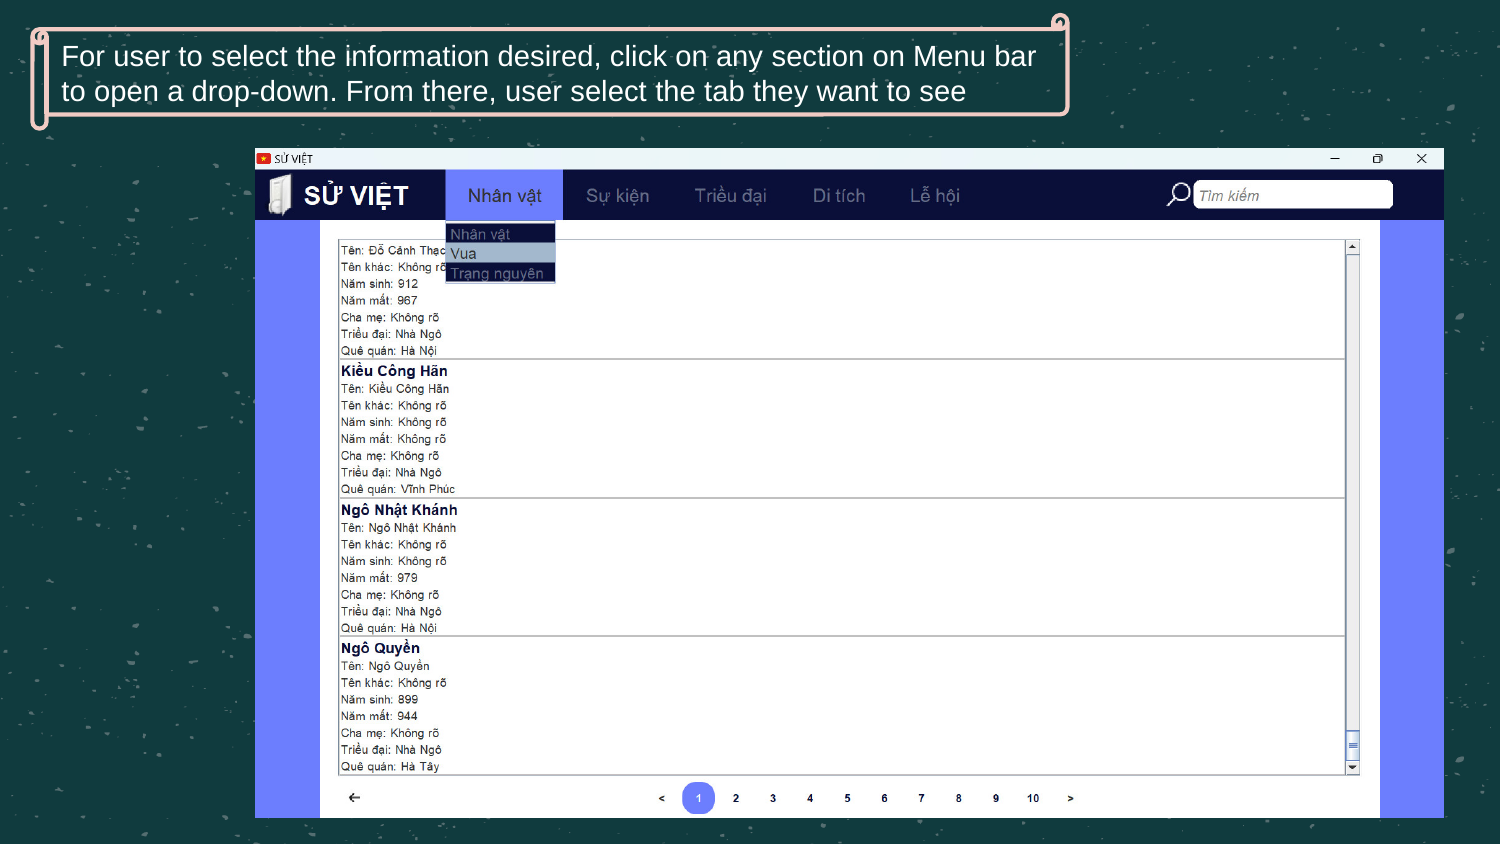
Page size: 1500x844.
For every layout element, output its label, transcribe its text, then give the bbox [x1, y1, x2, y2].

picture [0, 0, 1500, 844]
text_box For user to select the information desired, click on any section on Menu bar to open a drop-down. From there, user select the tab they want to see [30, 12, 1070, 131]
